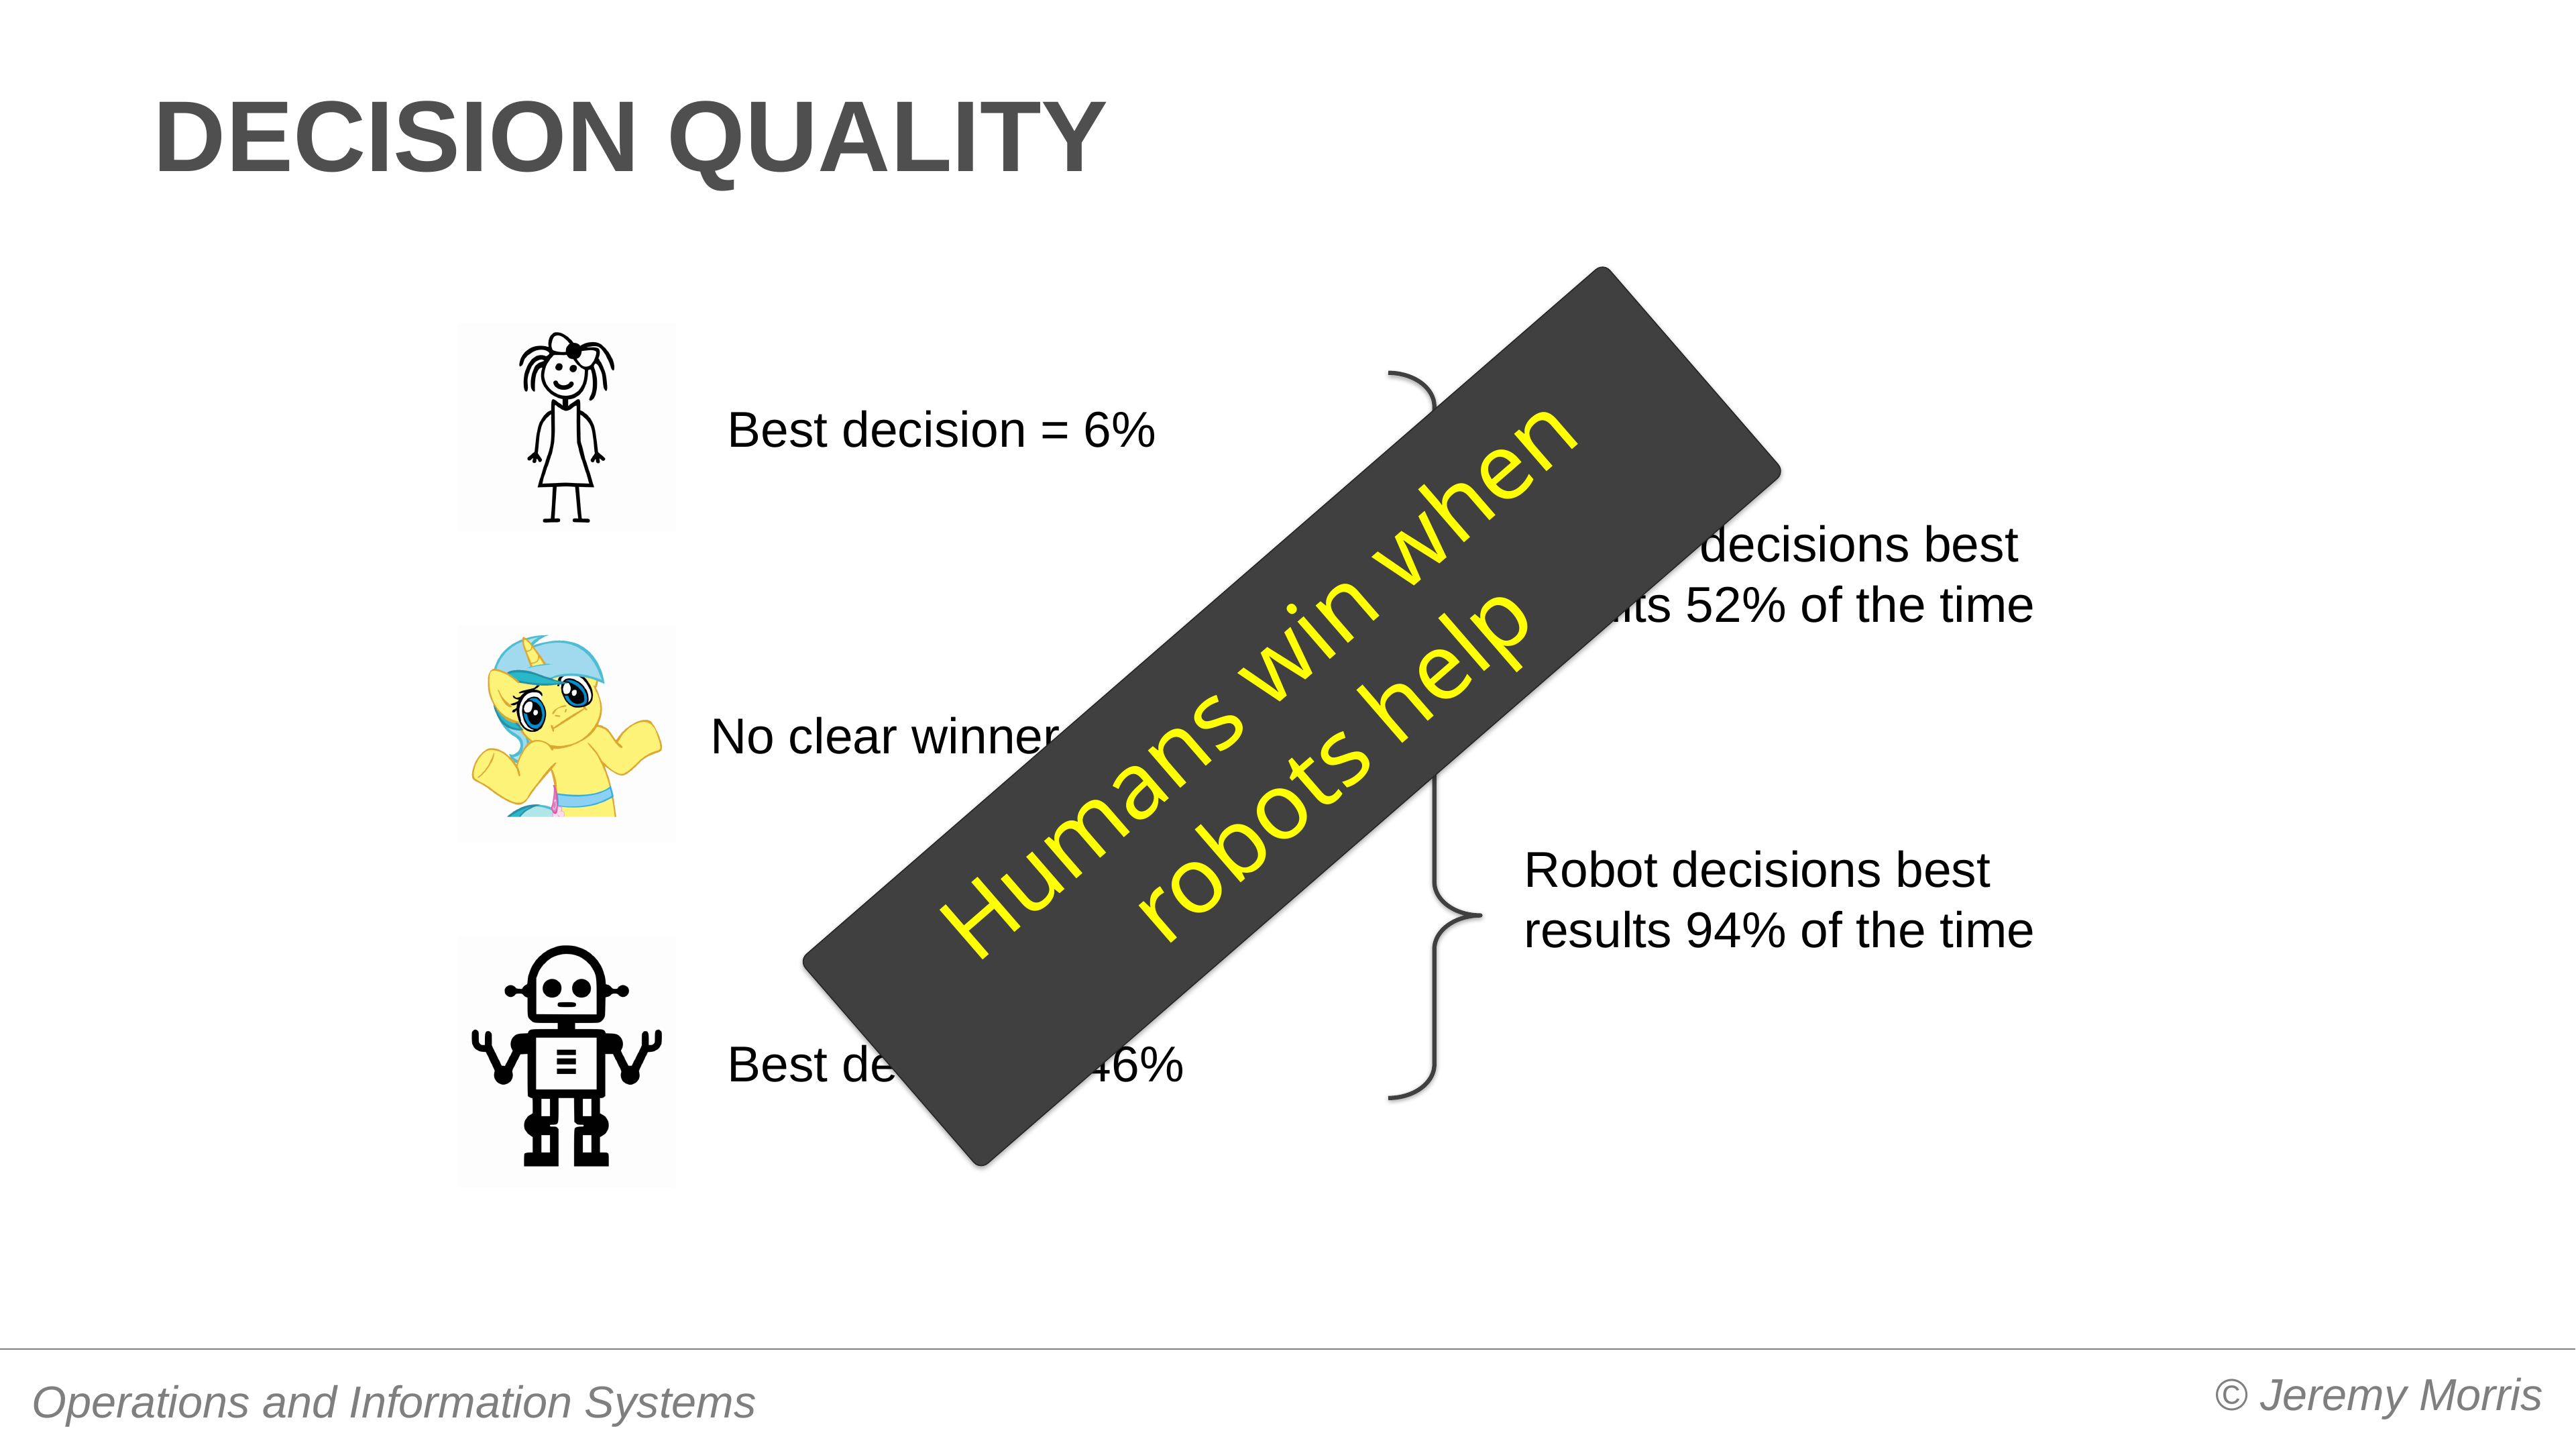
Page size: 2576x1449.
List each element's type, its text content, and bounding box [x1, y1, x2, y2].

text_box Robot decisions best results 94% of the time [1514, 832, 2118, 963]
text_box Humans win when robots help [802, 266, 1781, 1167]
text_box Best decision = 46% [718, 1026, 909, 1097]
text_box [1388, 783, 1482, 1099]
picture [457, 625, 676, 843]
text_box [1388, 371, 1436, 447]
text_box Best decision = 46% [1074, 1026, 1196, 1097]
text_box Best decision = 6% [718, 391, 1196, 462]
text_box No clear winner = 48% [700, 698, 1099, 769]
text_box Human decisions best results 52% of the time [1604, 506, 2118, 637]
title Decision quality [128, 53, 2447, 204]
picture [457, 323, 676, 532]
picture [457, 936, 677, 1188]
